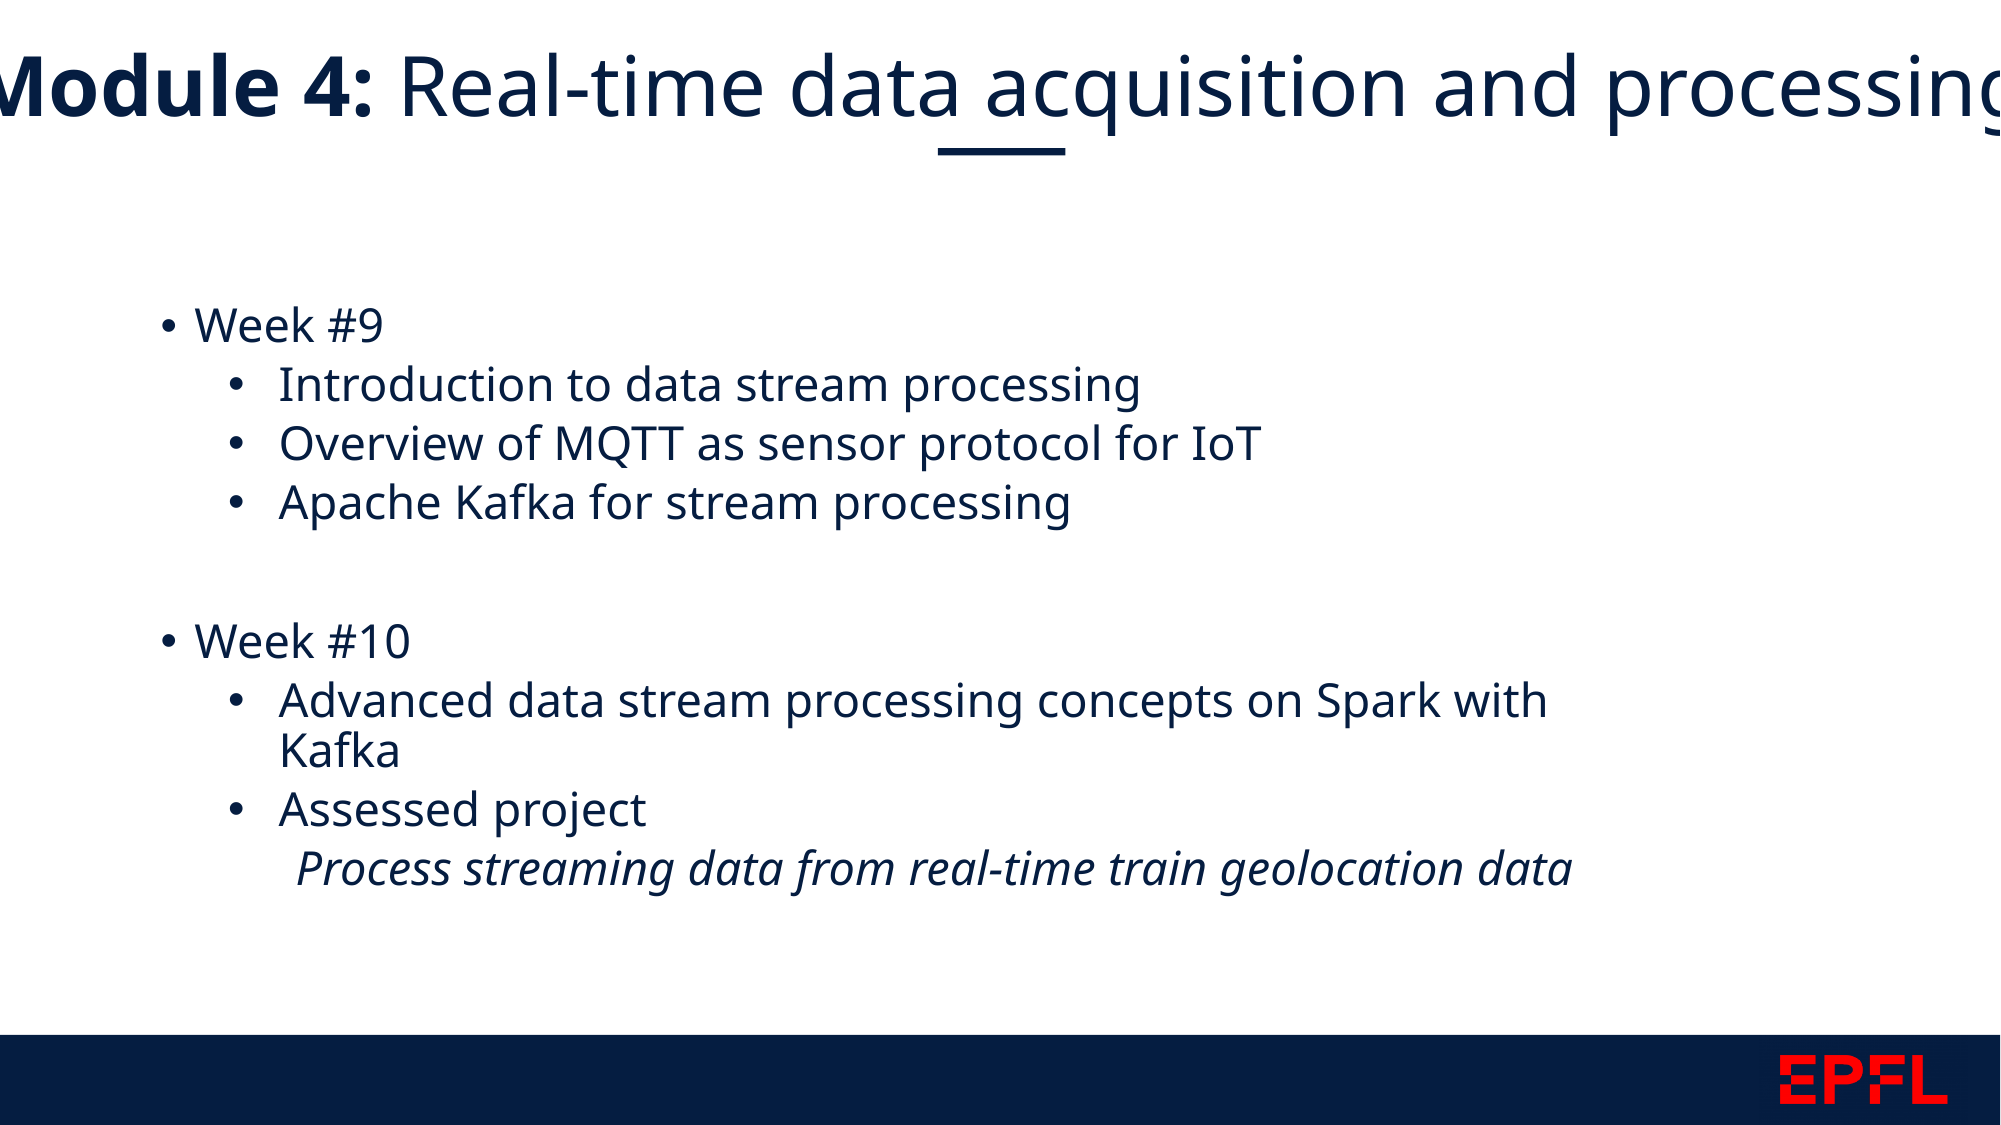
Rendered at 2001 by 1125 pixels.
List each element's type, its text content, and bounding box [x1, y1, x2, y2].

text_box [937, 148, 1066, 156]
list Week #9 Introduction to data stream processing Overview of MQTT as sensor protocol for IoT Apache Kafka for stream processing Week #10 Advanced data stream processing concepts on Spark with Kafka Assessed project Process streaming data from real-time train geolocation data [145, 286, 1642, 899]
picture [1759, 1034, 1968, 1125]
text_box Module 4: Real-time data acquisition and processing [0, 29, 2000, 138]
